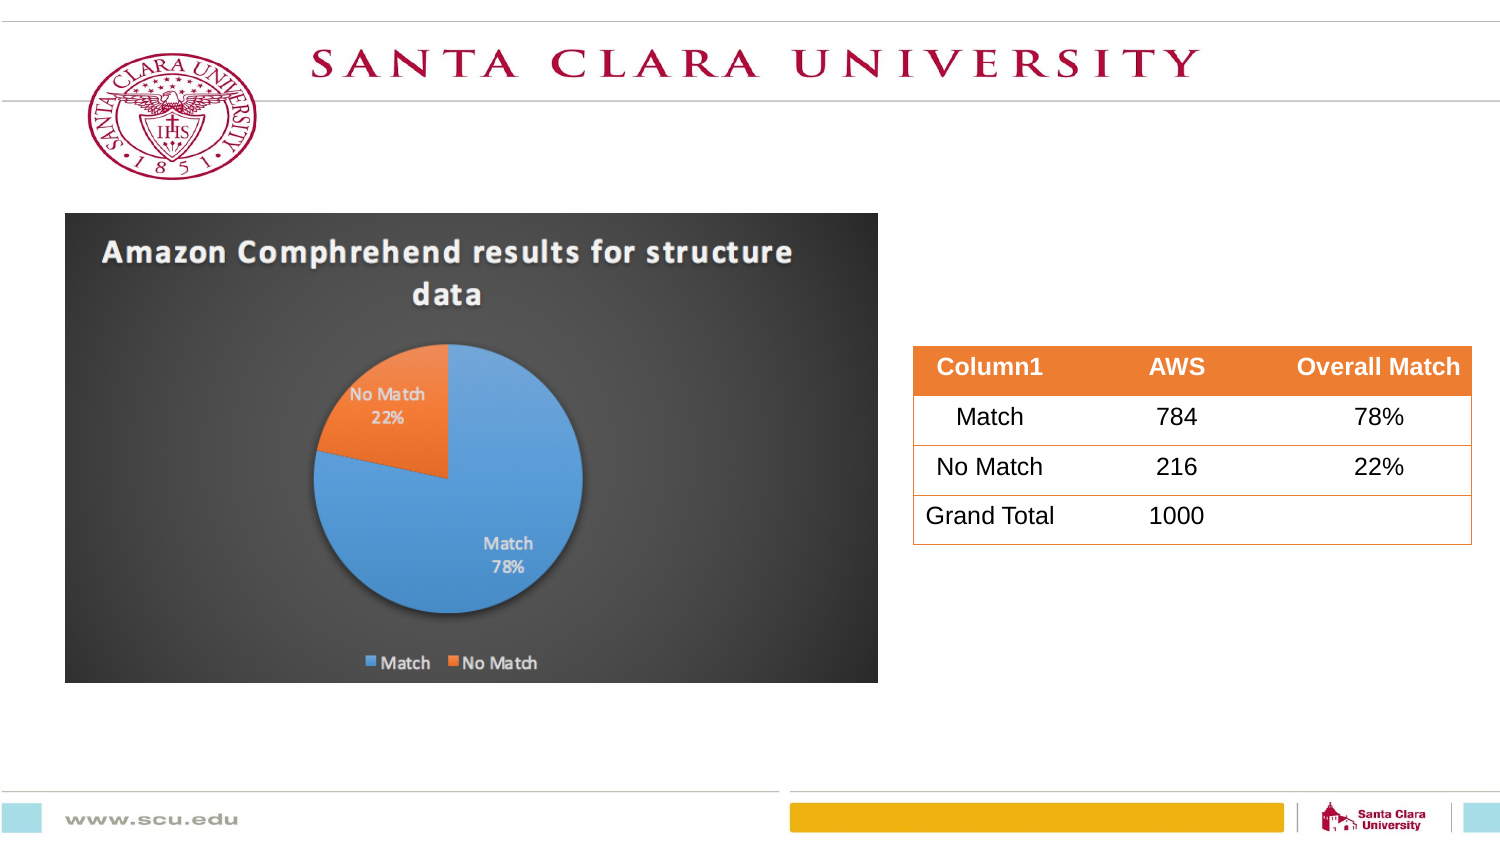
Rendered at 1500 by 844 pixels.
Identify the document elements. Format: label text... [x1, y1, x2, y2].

table_cell [1287, 496, 1471, 544]
table_header AWS [1067, 347, 1287, 395]
table_cell 78% [1287, 396, 1471, 445]
table_header Overall Match [1287, 347, 1471, 395]
table_cell 784 [1067, 396, 1287, 445]
picture [0, 0, 1500, 844]
table_cell Grand Total [914, 496, 1067, 544]
table_cell No Match [914, 446, 1067, 495]
table_header Column1 [914, 347, 1067, 395]
table_cell 1000 [1067, 496, 1287, 544]
table_cell 22% [1287, 446, 1471, 495]
table_cell Match [914, 396, 1067, 445]
table_cell 216 [1067, 446, 1287, 495]
